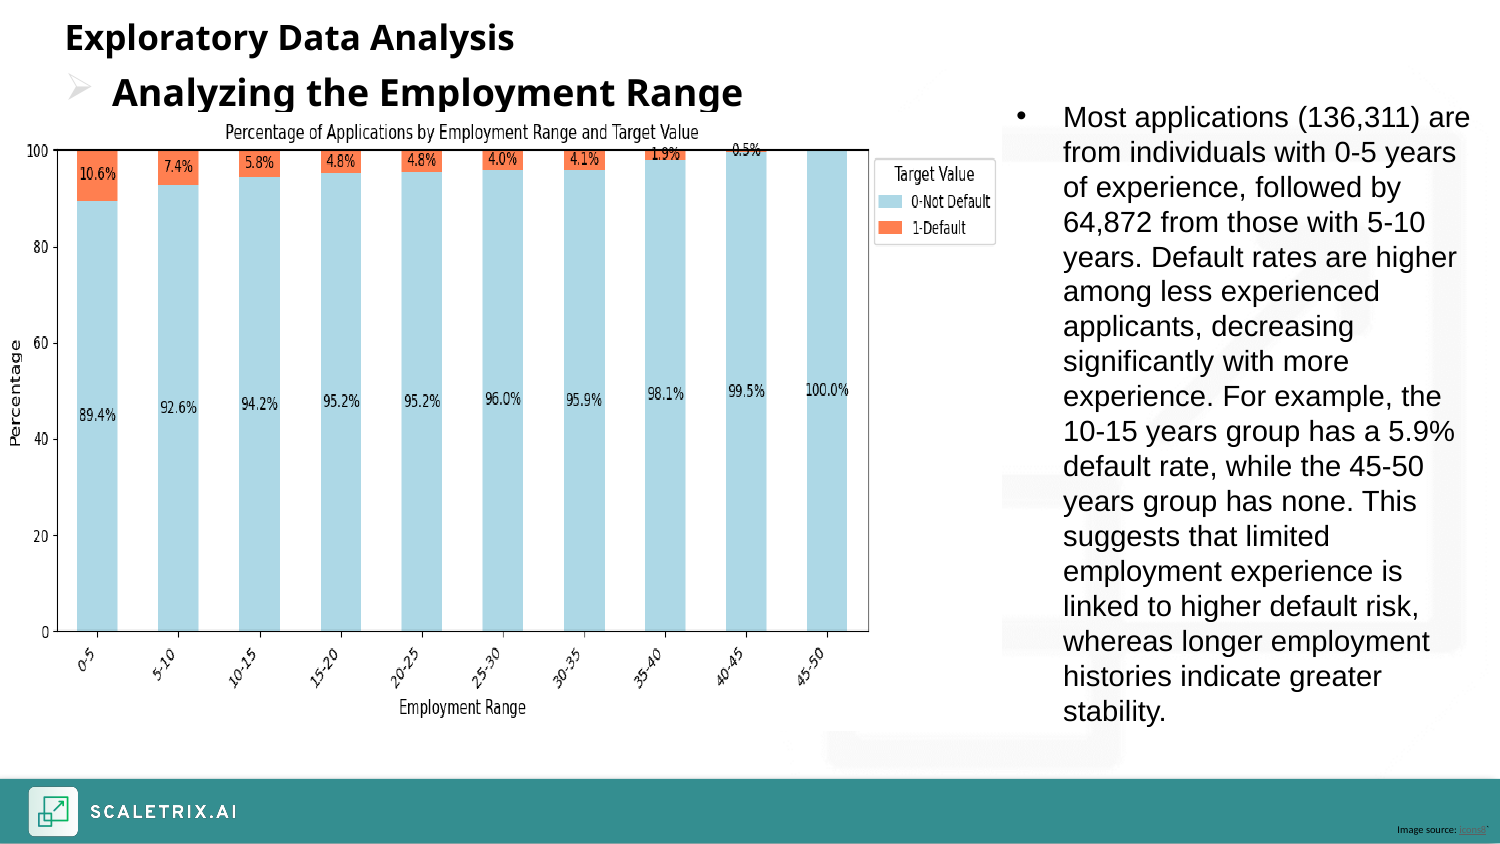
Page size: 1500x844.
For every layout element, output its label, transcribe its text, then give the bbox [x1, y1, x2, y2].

text_box Analyzing the Employment Range [50, 35, 906, 111]
picture [0, 112, 1002, 732]
text_box Image source: icons8` [1397, 823, 1498, 836]
text_box Most applications (136,311) are from individuals with 0-5 years of experience, followed by 64,872 from those with 5-10 years. Default rates are higher among less experienced applicants, decreasing significantly with more experience. For example, the 10-15 years group has a 5.9% default rate, while the 45-50 years group has none. This suggests that limited employment experience is linked to higher default risk, whereas longer employment histories indicate greater stability. [1001, 90, 1496, 735]
title Exploratory Data Analysis [49, 0, 1363, 73]
picture [0, 783, 266, 844]
